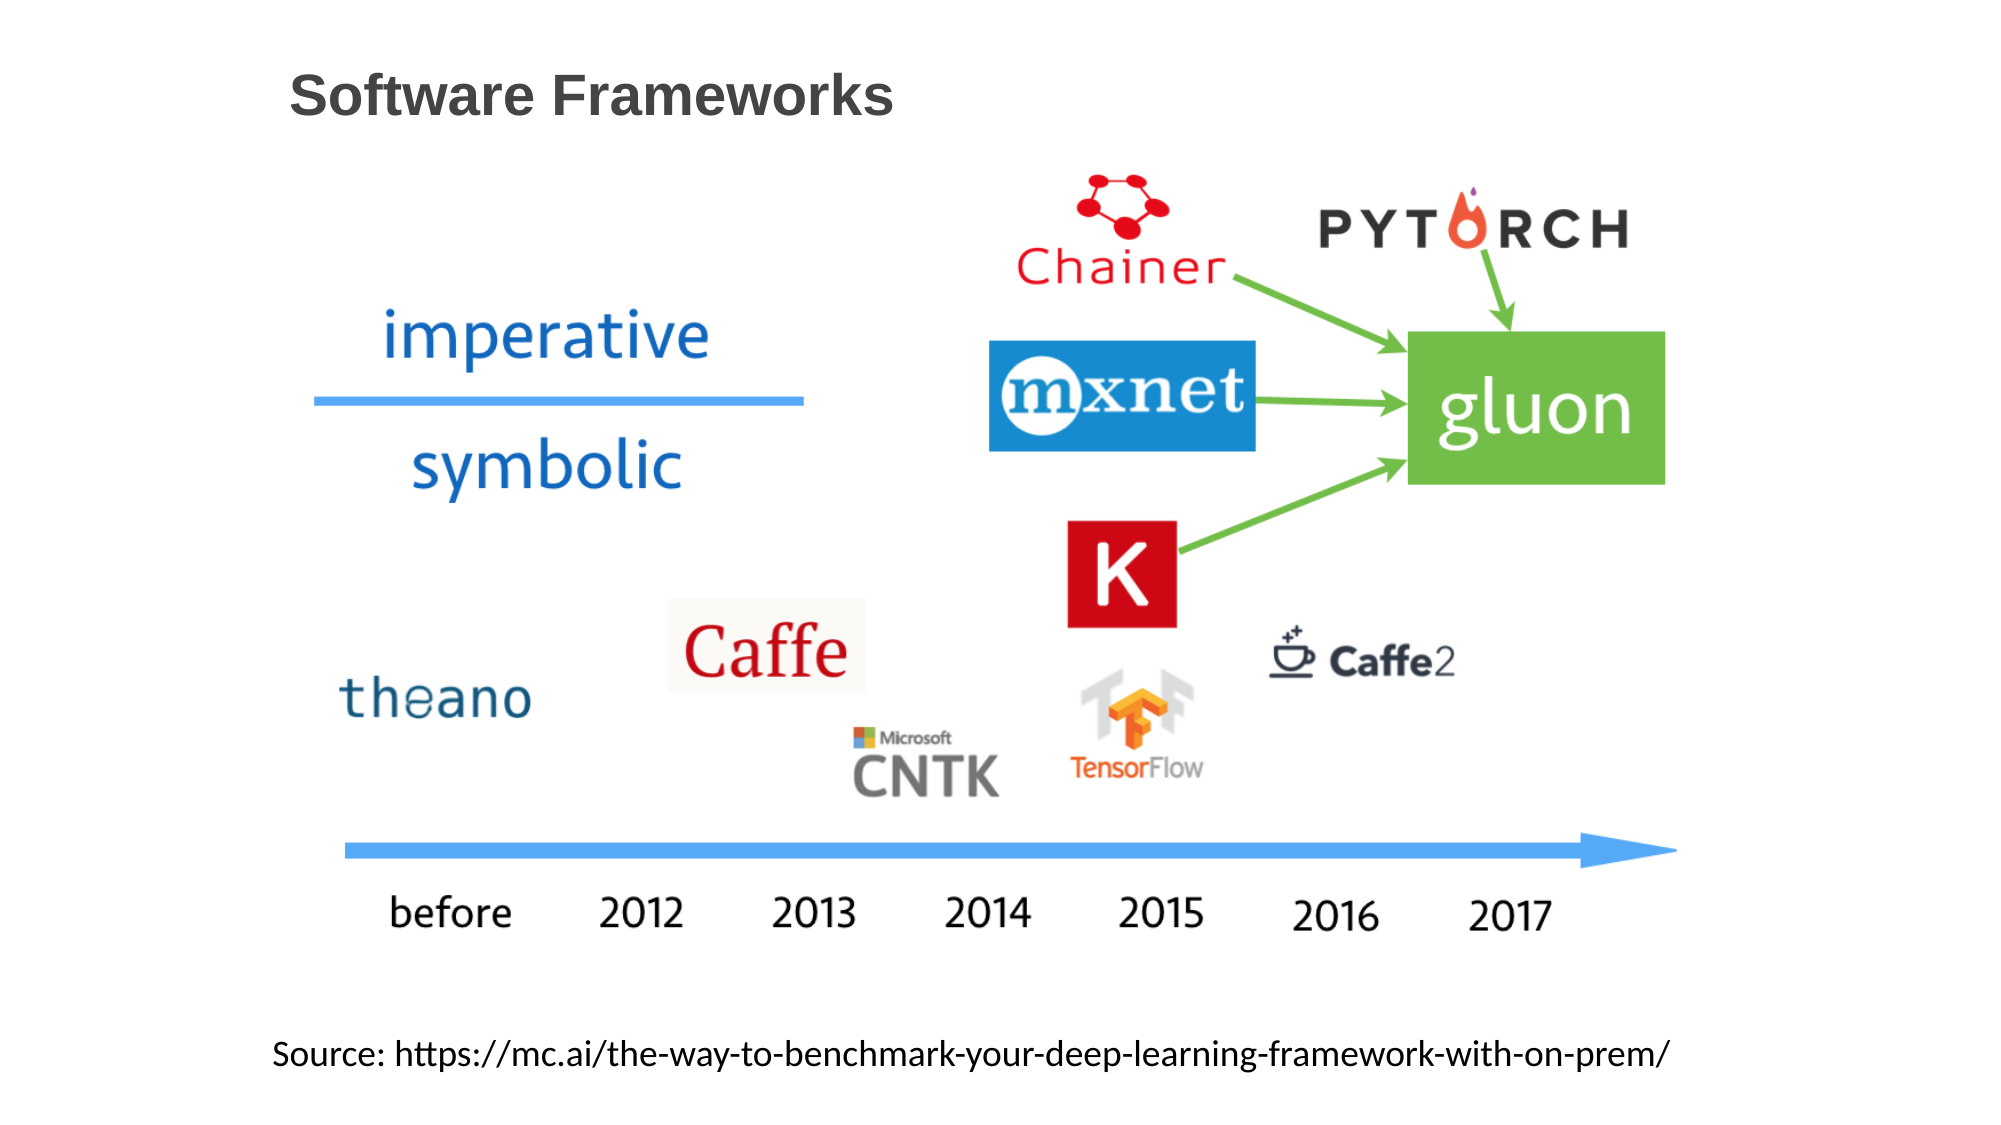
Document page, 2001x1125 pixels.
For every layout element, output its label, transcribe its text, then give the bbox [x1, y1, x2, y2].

text_box Source: https://mc.ai/the-way-to-benchmark-your-deep-learning-framework-with-on-prem/ [257, 1021, 1687, 1082]
picture [249, 135, 1750, 989]
text_box Software Frameworks [274, 50, 1000, 135]
